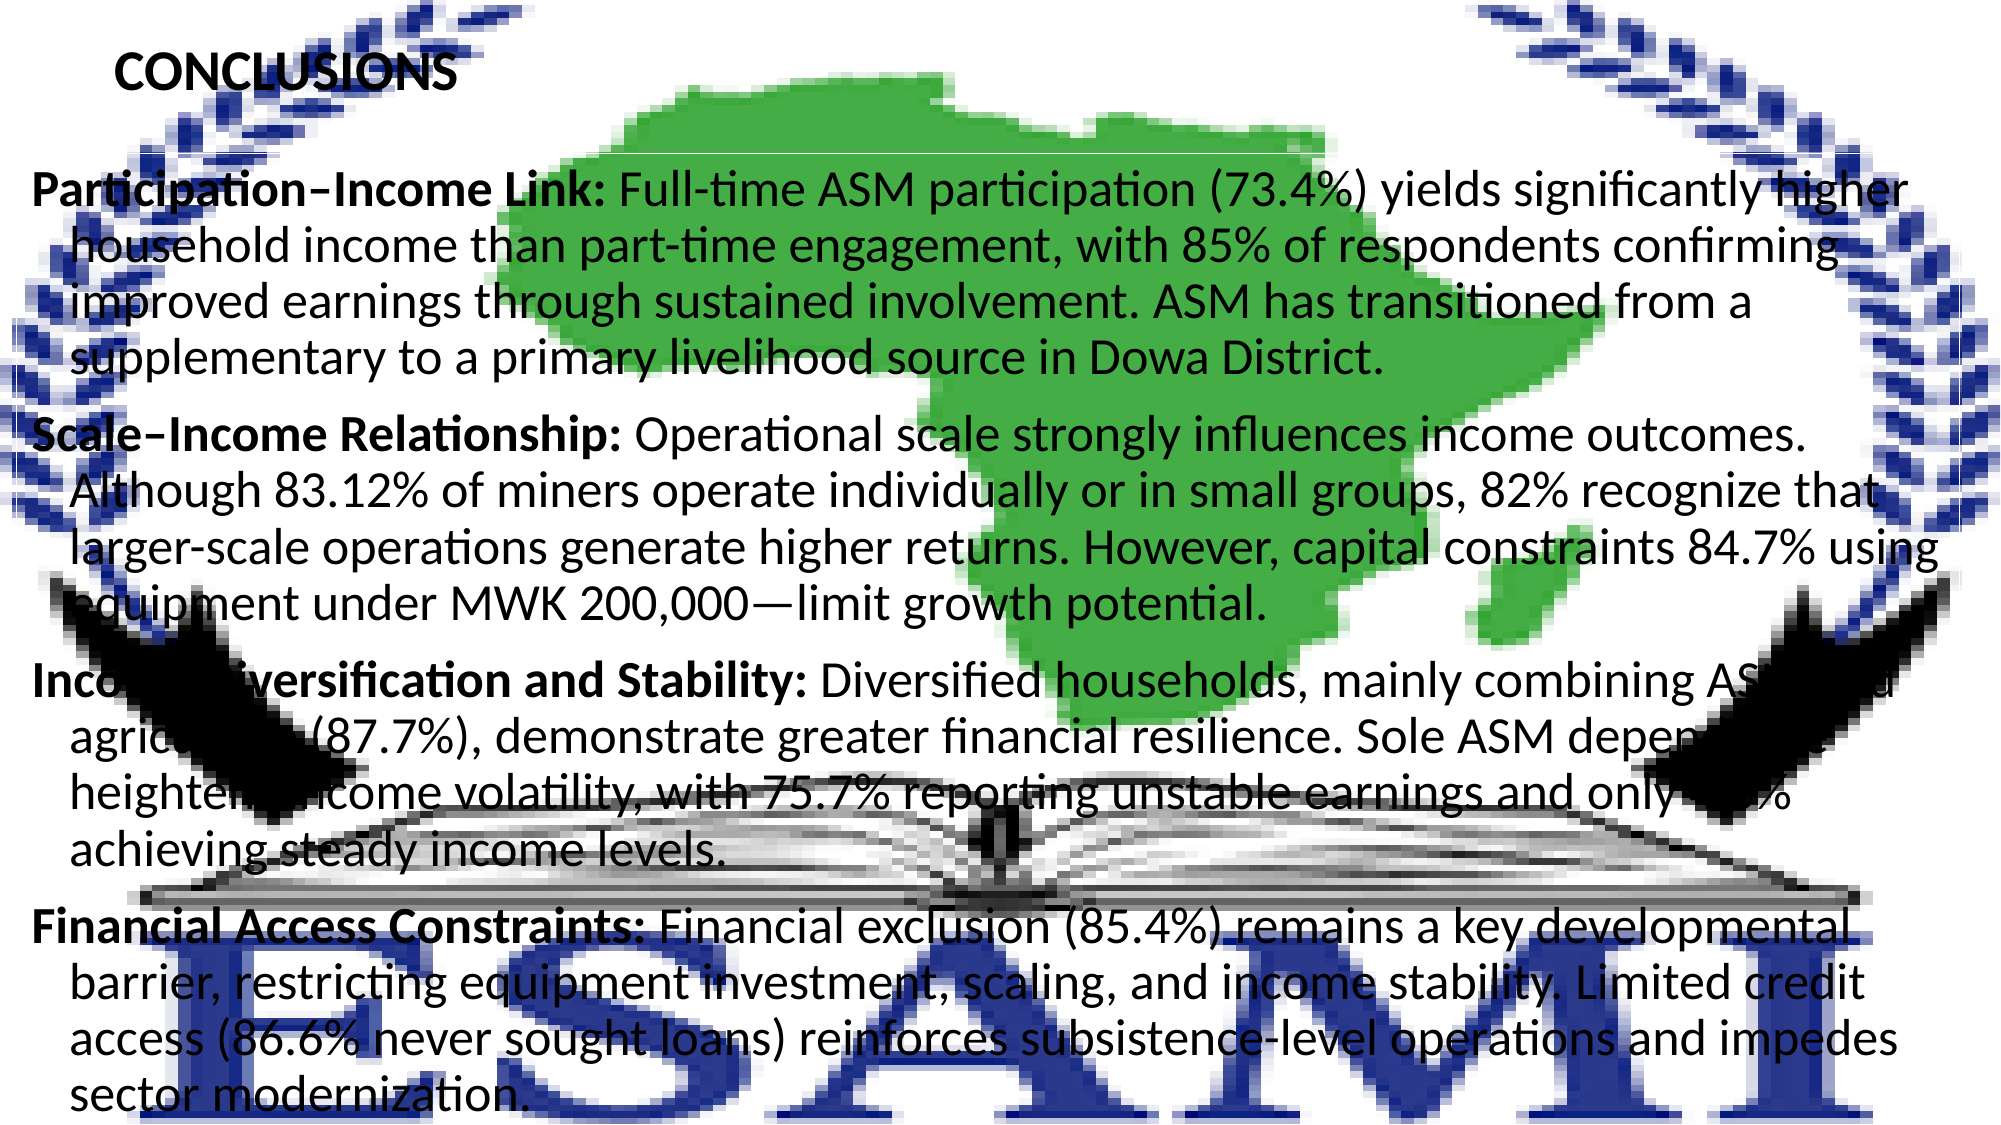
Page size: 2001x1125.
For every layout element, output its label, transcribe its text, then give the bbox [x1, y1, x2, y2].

list Participation–Income Link: Full-time ASM participation (73.4%) yields significantly higher household income than part-time engagement, with 85% of respondents confirming improved earnings through sustained involvement. ASM has transitioned from a supplementary to a primary livelihood source in Dowa District. Scale–Income Relationship: Operational scale strongly influences income outcomes. Although 83.12% of miners operate individually or in small groups, 82% recognize that larger-scale operations generate higher returns. However, capital constraints 84.7% using equipment under MWK 200,000—limit growth potential. Income Diversification and Stability: Diversified households, mainly combining ASM and agriculture (87.7%), demonstrate greater financial resilience. Sole ASM dependence heightens income volatility, with 75.7% reporting unstable earnings and only 4.6% achieving steady income levels. Financial Access Constraints: Financial exclusion (85.4%) remains a key developmental barrier, restricting equipment investment, scaling, and income stability. Limited credit access (86.6% never sought loans) reinforces subsistence-level operations and impedes sector modernization. Policy and Development Implications: Addressing financial exclusion, strengthening institutional credit systems, and promoting operational scaling and diversification are critical to transforming ASM from a survival mechanism into a sustainable driver of rural economic growth. [16, 153, 1960, 1125]
picture [0, 0, 2001, 1125]
title CONCLUSIONS [99, 32, 1825, 111]
